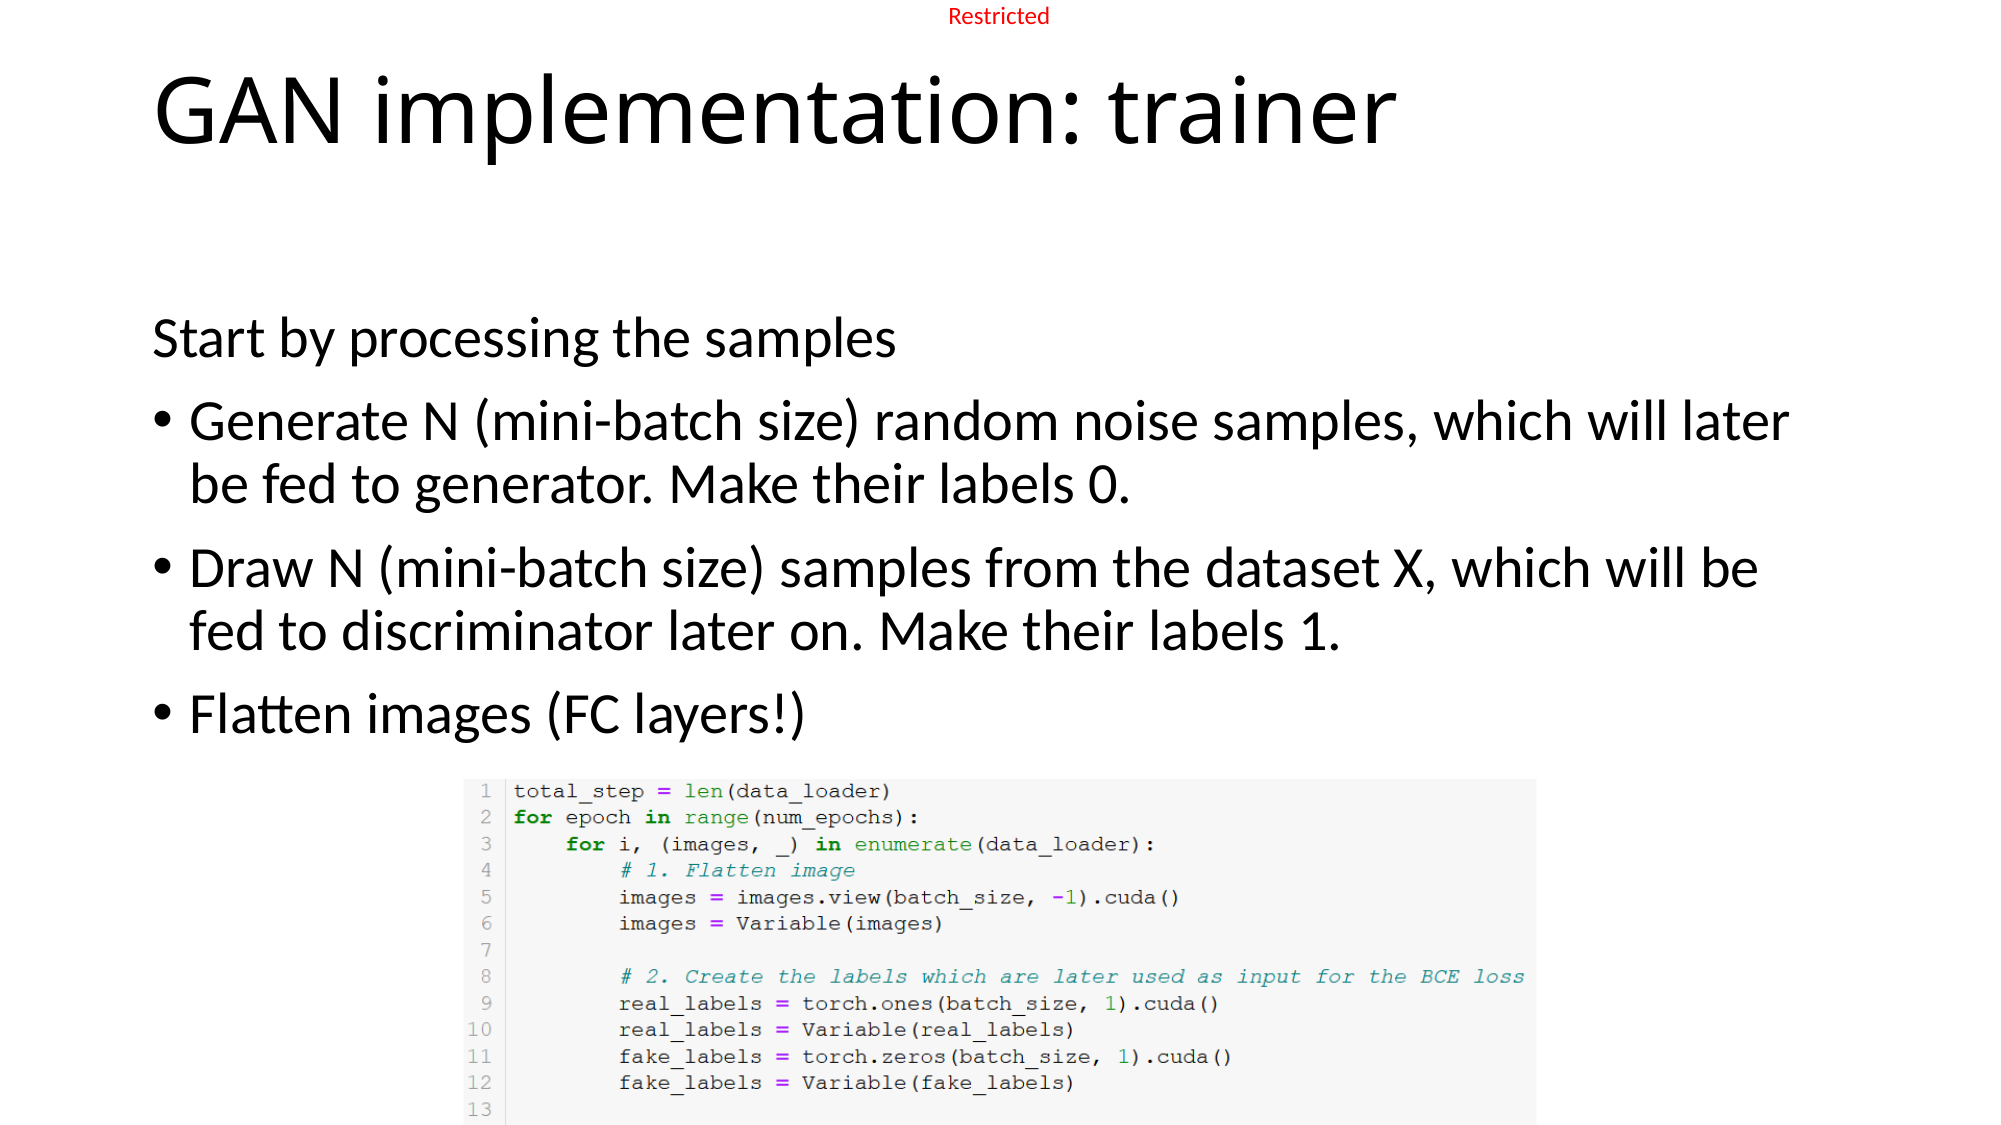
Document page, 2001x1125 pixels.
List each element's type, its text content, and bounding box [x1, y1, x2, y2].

title GAN implementation: trainer [137, 59, 1863, 278]
list Start by processing the samples Generate N (mini-batch size) random noise samples, which will later be fed to generator. Make their labels 0. Draw N (mini-batch size) samples from the dataset X, which will be fed to discriminator later on. Make their labels 1. Flatten images (FC layers!) [137, 299, 1863, 1014]
picture [463, 778, 1537, 1125]
